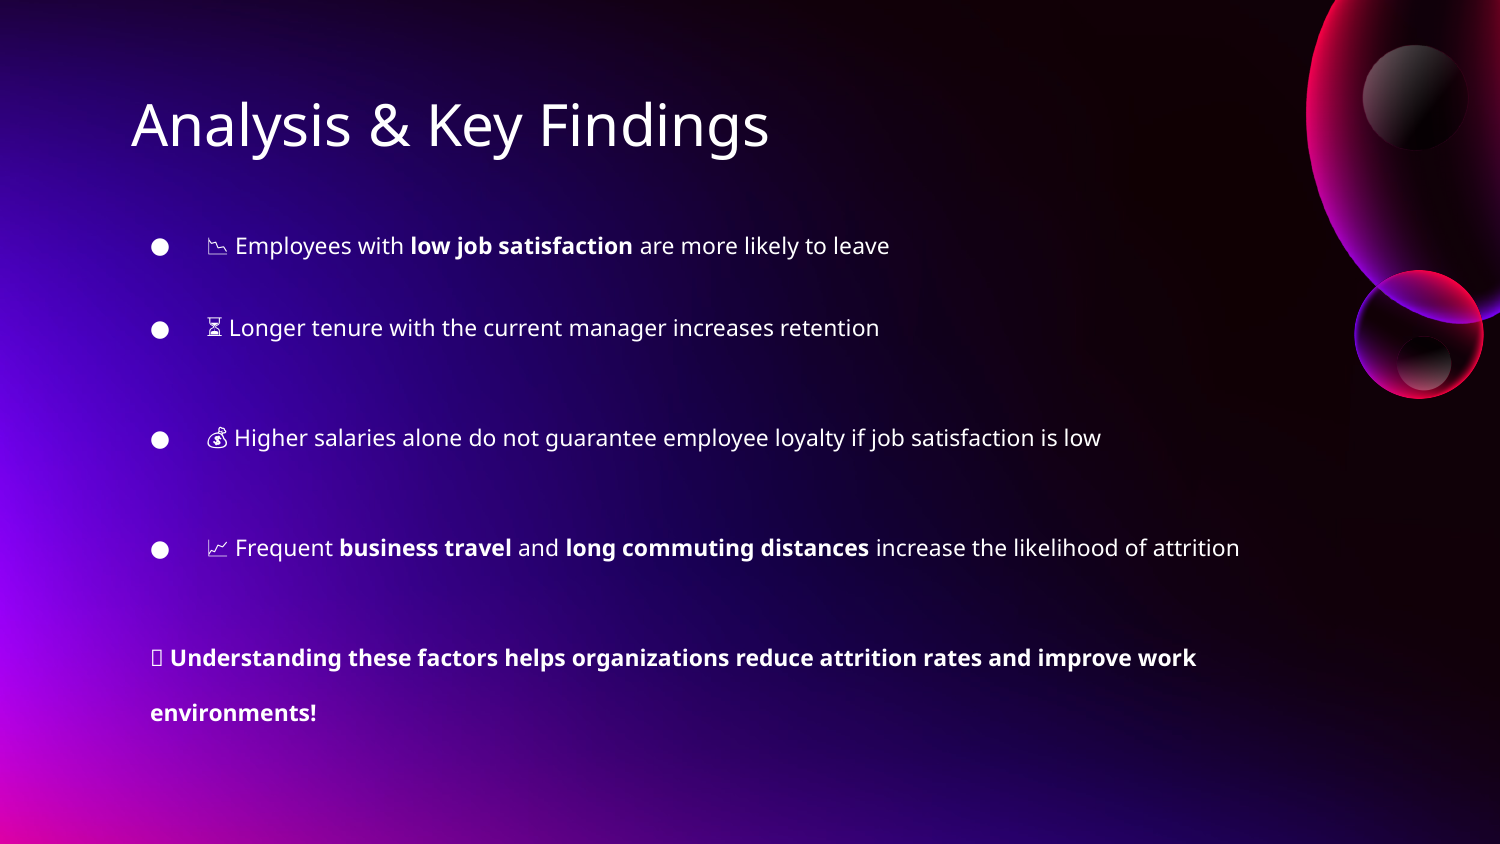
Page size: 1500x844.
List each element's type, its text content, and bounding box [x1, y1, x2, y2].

title Analysis & Key Findings [116, 72, 1384, 167]
list 📉 Employees with low job satisfaction are more likely to leave ⏳ Longer tenure with the current manager increases retention 💰 Higher salaries alone do not guarantee employee loyalty if job satisfaction is low 📈 Frequent business travel and long commuting distances increase the likelihood of attrition 📢 Understanding these factors helps organizations reduce attrition rates and improve work environments! [116, 189, 1384, 750]
picture [0, 0, 1500, 844]
